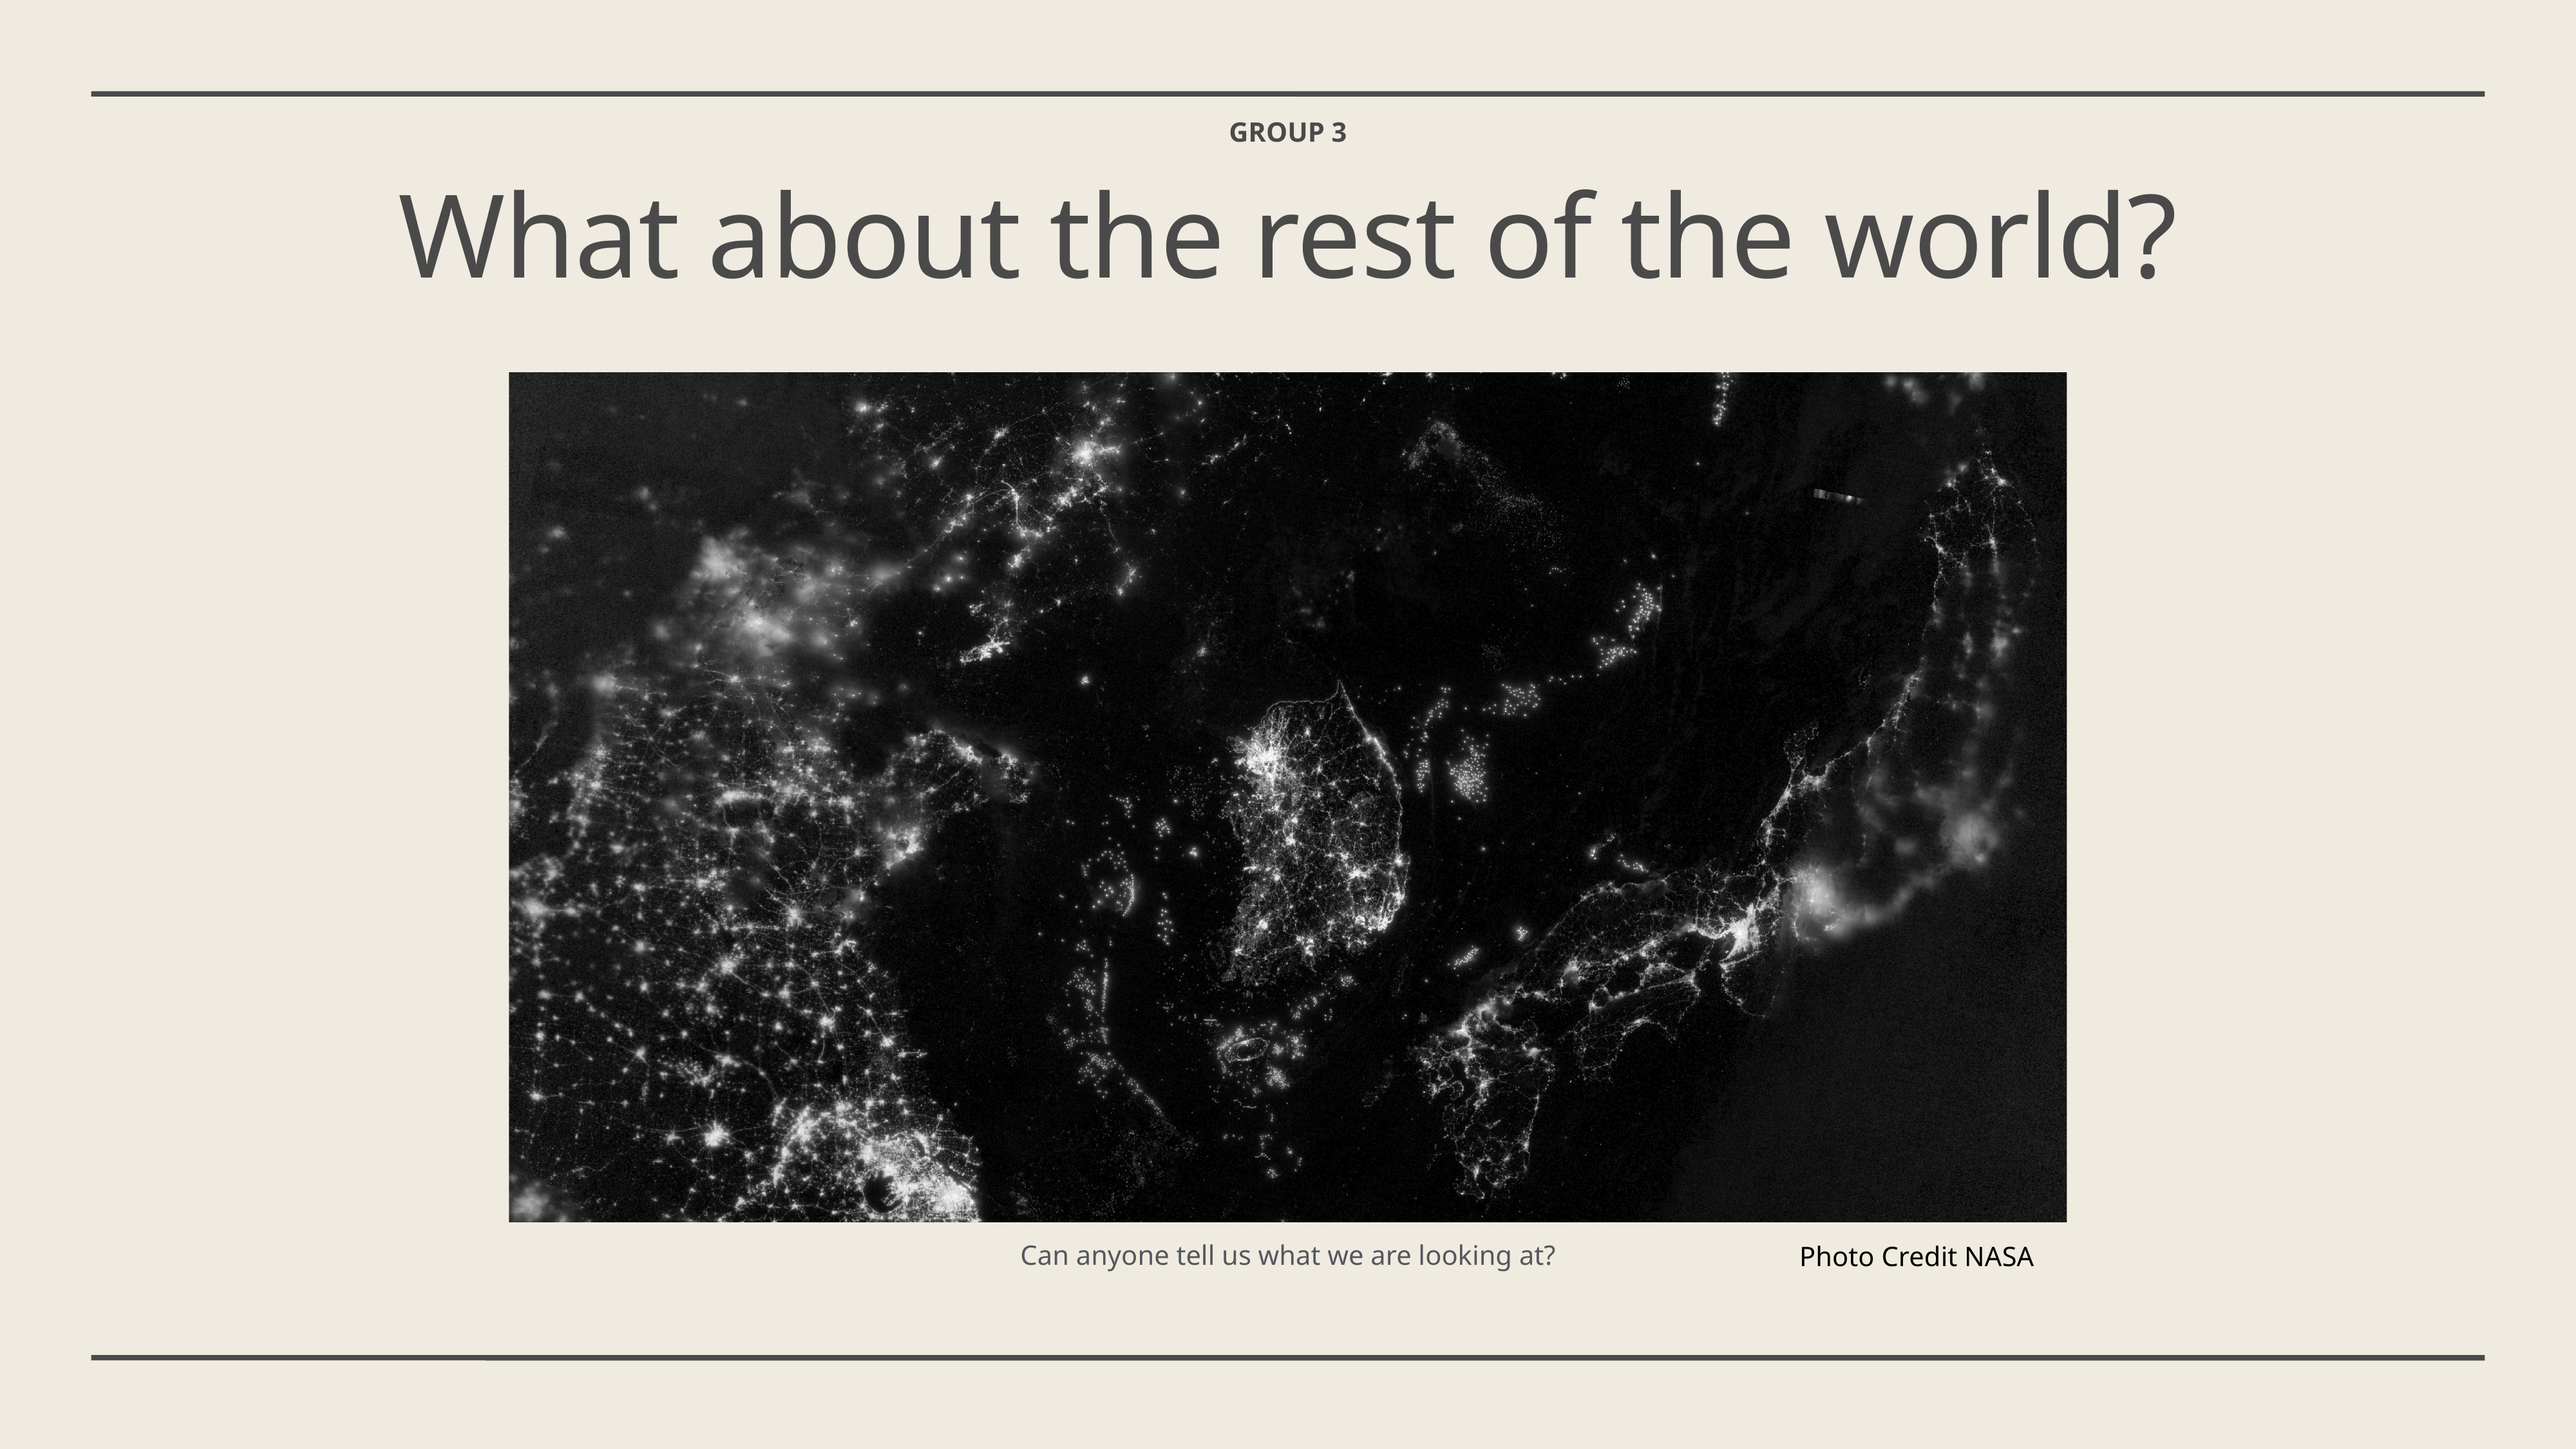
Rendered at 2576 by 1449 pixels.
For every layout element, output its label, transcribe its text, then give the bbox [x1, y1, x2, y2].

list Group 3 [182, 106, 2394, 158]
title What about the rest of the world? [182, 183, 2394, 526]
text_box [509, 372, 2067, 1283]
